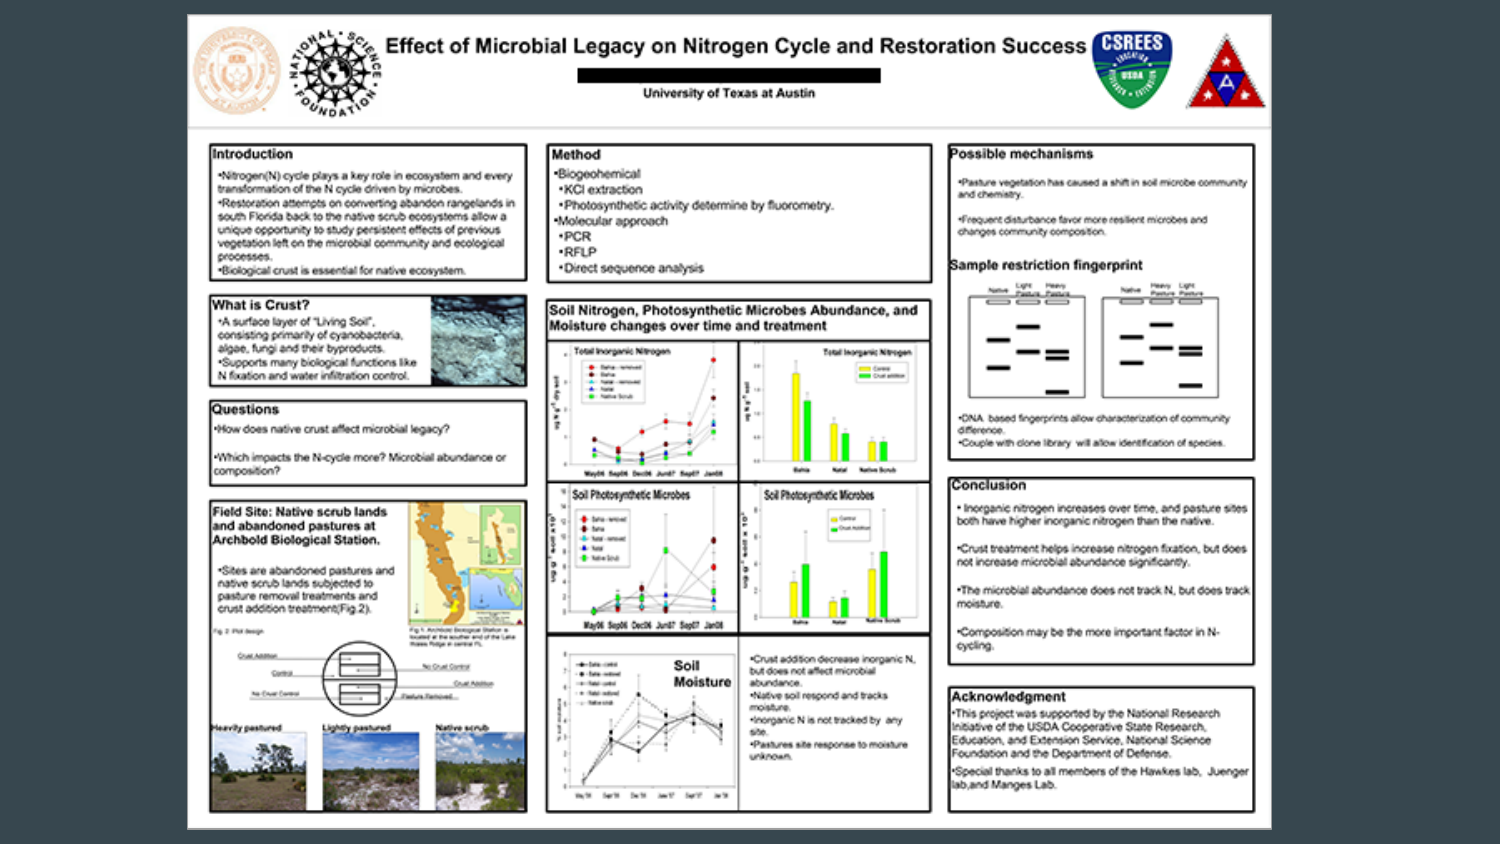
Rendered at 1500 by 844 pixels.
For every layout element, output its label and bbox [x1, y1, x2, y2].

picture [187, 15, 1272, 829]
